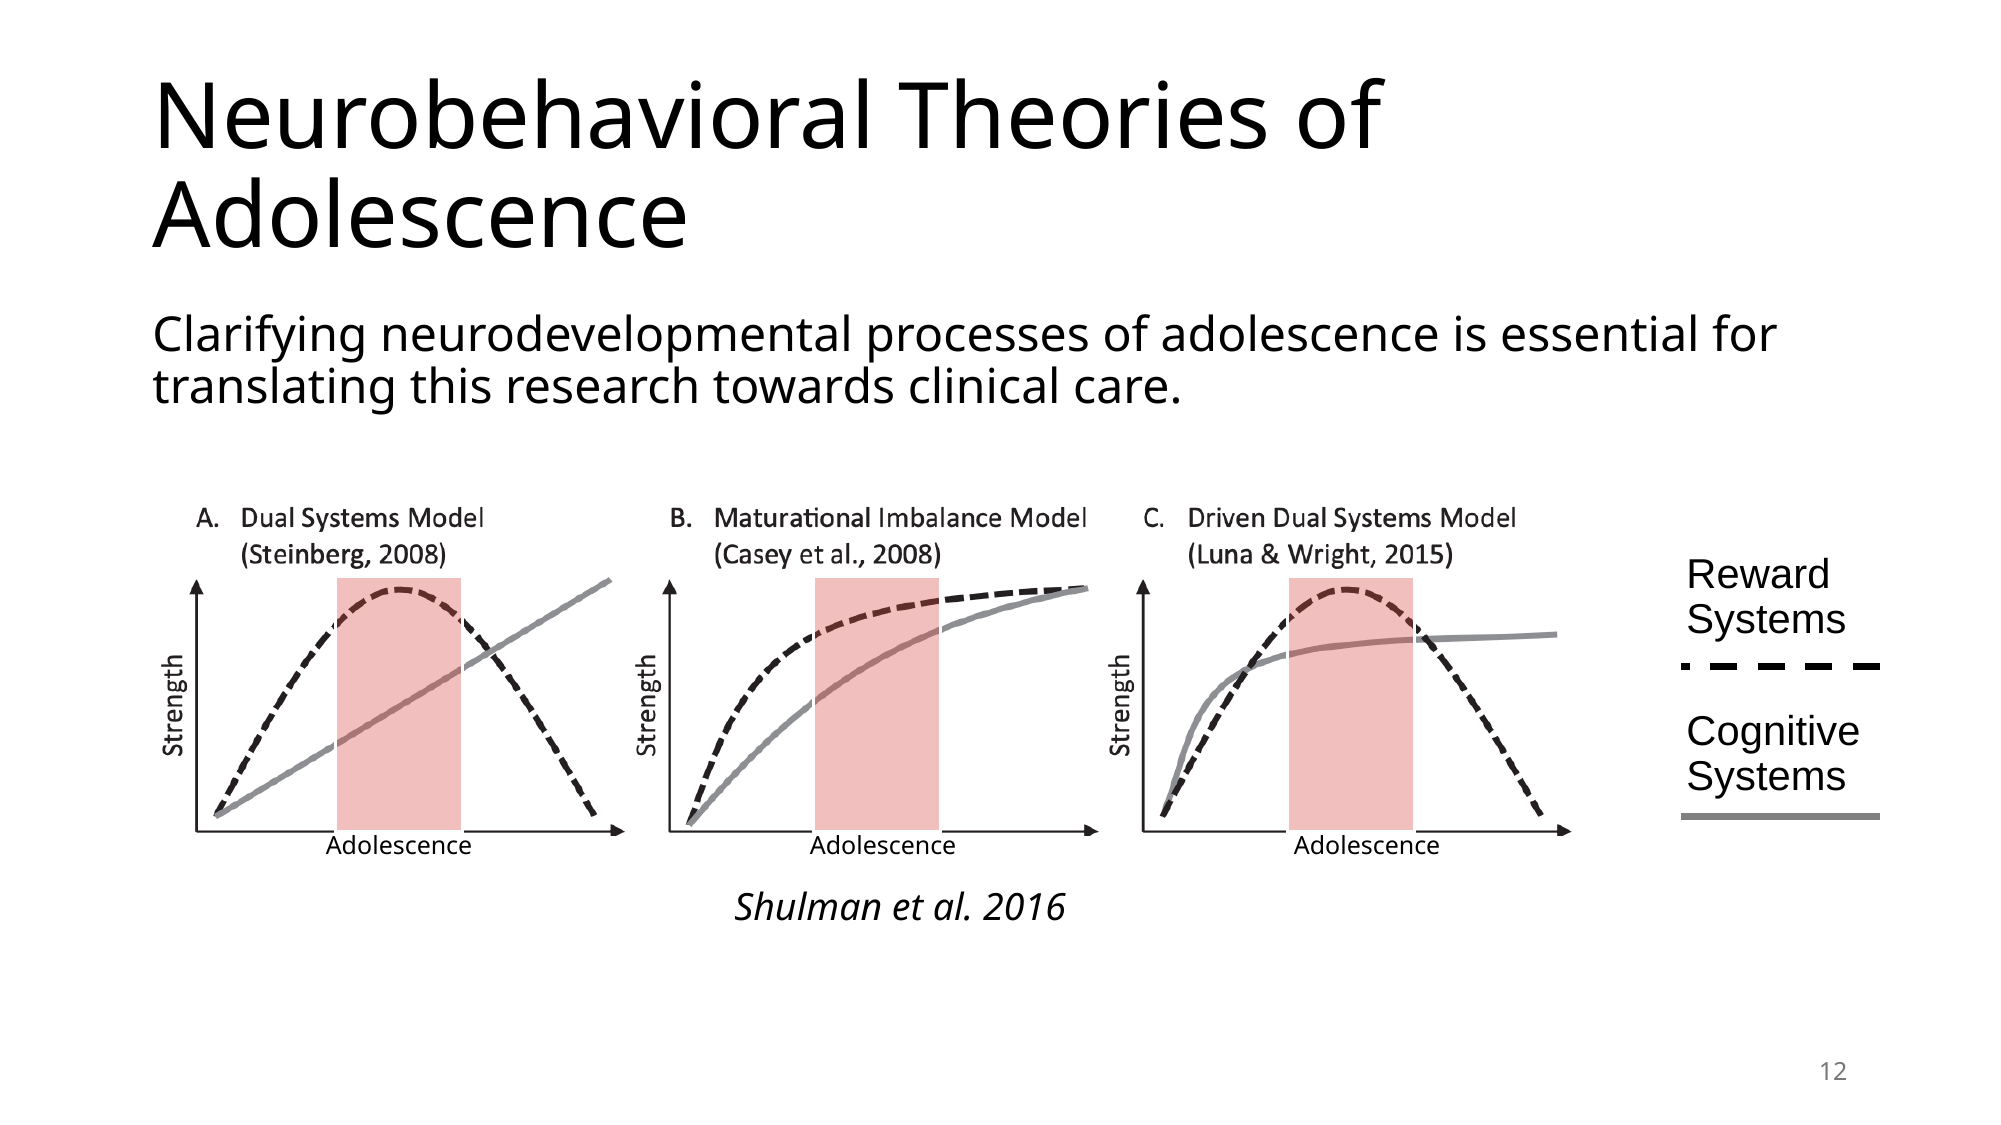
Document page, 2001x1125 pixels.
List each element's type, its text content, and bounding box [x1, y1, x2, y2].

text_box Shulman et al. 2016 [998, 875, 1094, 936]
text_box Cognitive Systems [1688, 710, 1886, 799]
text_box Adolescence [719, 836, 998, 947]
text_box Adolescence [235, 836, 514, 947]
slide_number 12 [1412, 1042, 1863, 1103]
text_box Clarifying neurodevelopmental processes of adolescence is essential for translating this research towards clinical care. [137, 301, 1936, 422]
picture [160, 483, 1688, 836]
text_box Reward Systems [1688, 553, 1886, 642]
list [137, 318, 1950, 997]
title Neurobehavioral Theories of Adolescence [137, 59, 1950, 278]
text_box Adolescence [1203, 836, 1482, 947]
